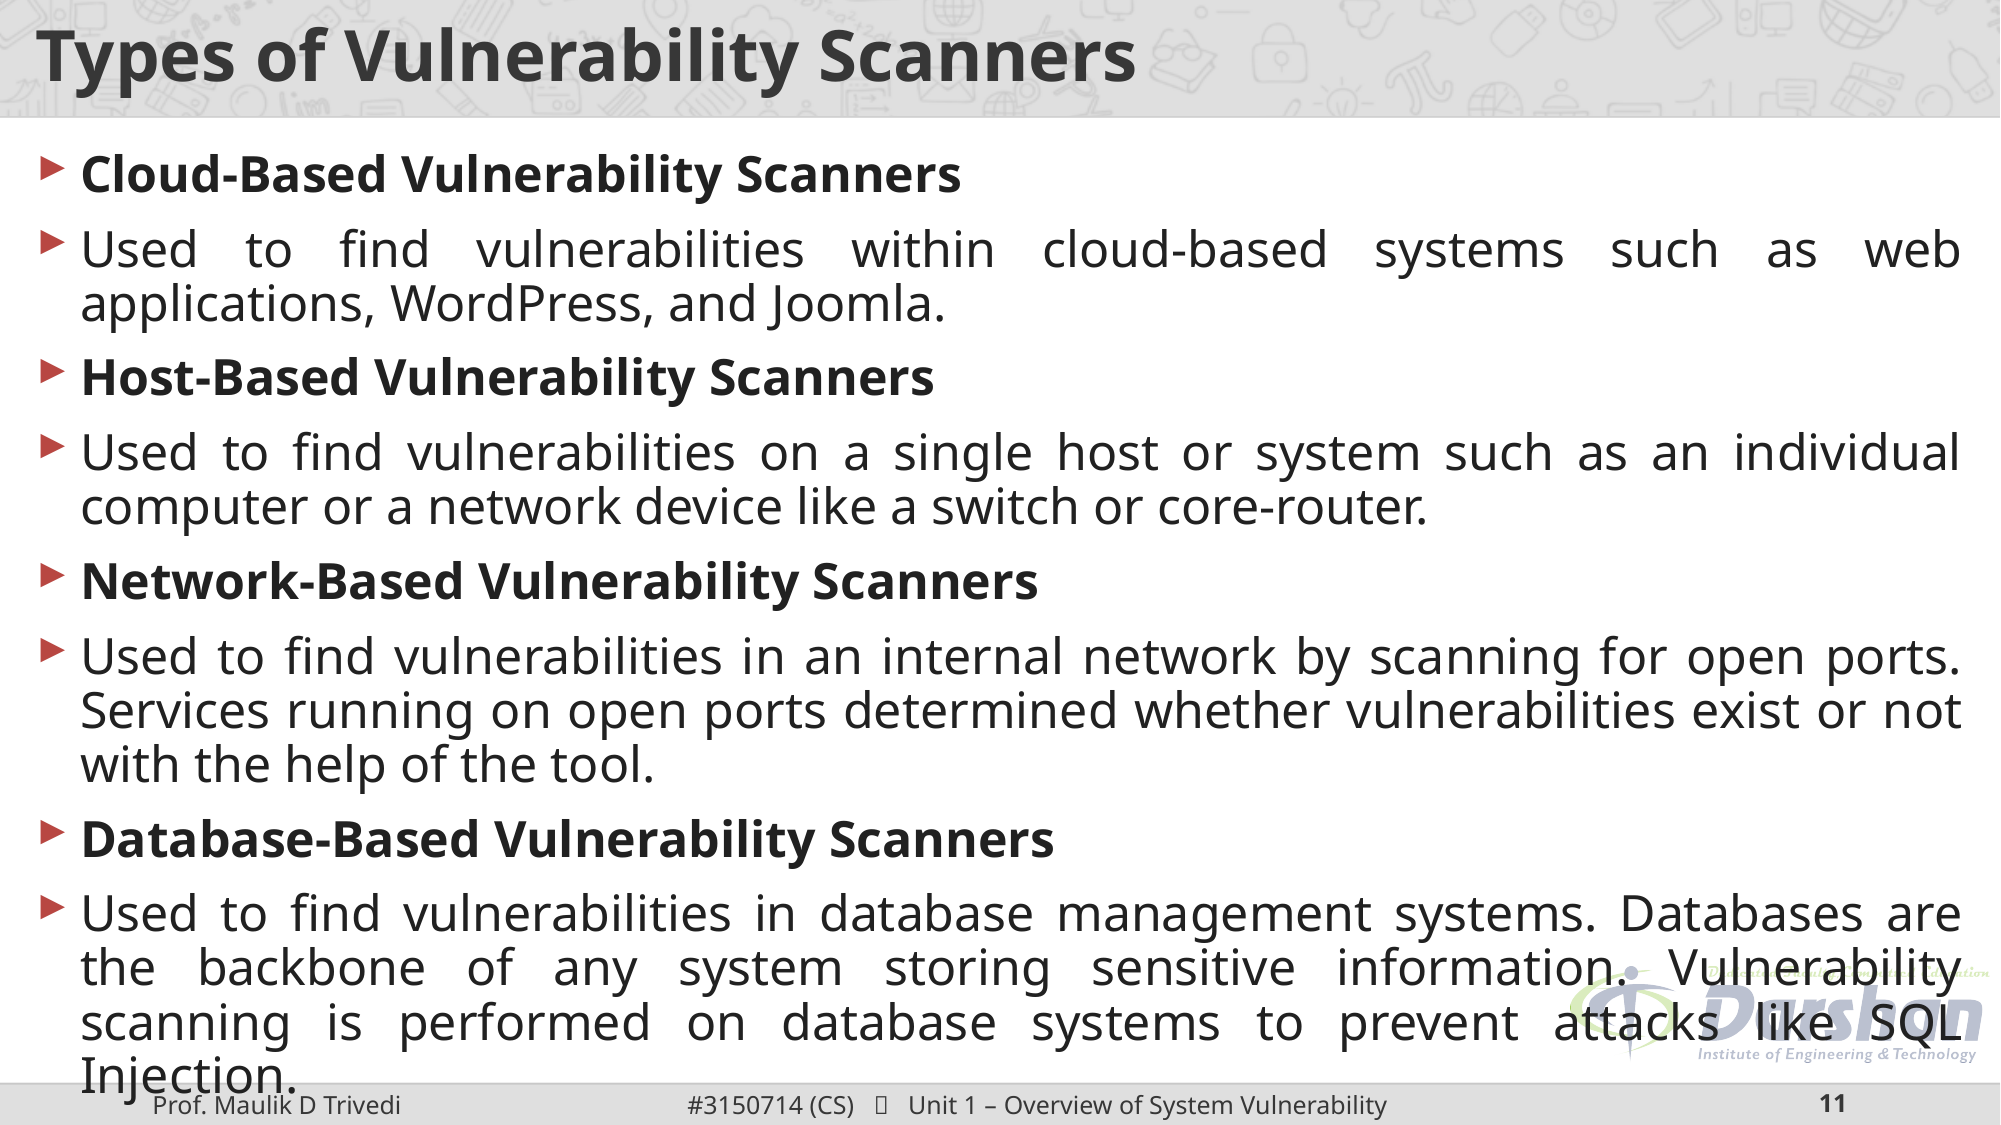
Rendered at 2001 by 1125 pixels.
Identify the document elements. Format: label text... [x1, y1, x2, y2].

list Cloud-Based Vulnerability Scanners Used to find vulnerabilities within cloud-based systems such as web applications, WordPress, and Joomla. Host-Based Vulnerability Scanners Used to find vulnerabilities on a single host or system such as an individual computer or a network device like a switch or core-router. Network-Based Vulnerability Scanners Used to find vulnerabilities in an internal network by scanning for open ports. Services running on open ports determined whether vulnerabilities exist or not with the help of the tool. Database-Based Vulnerability Scanners Used to find vulnerabilities in database management systems. Databases are the backbone of any system storing sensitive information. Vulnerability scanning is performed on database systems to prevent attacks like SQL Injection. [21, 141, 1979, 1059]
title Types of Vulnerability Scanners [0, 0, 2000, 117]
